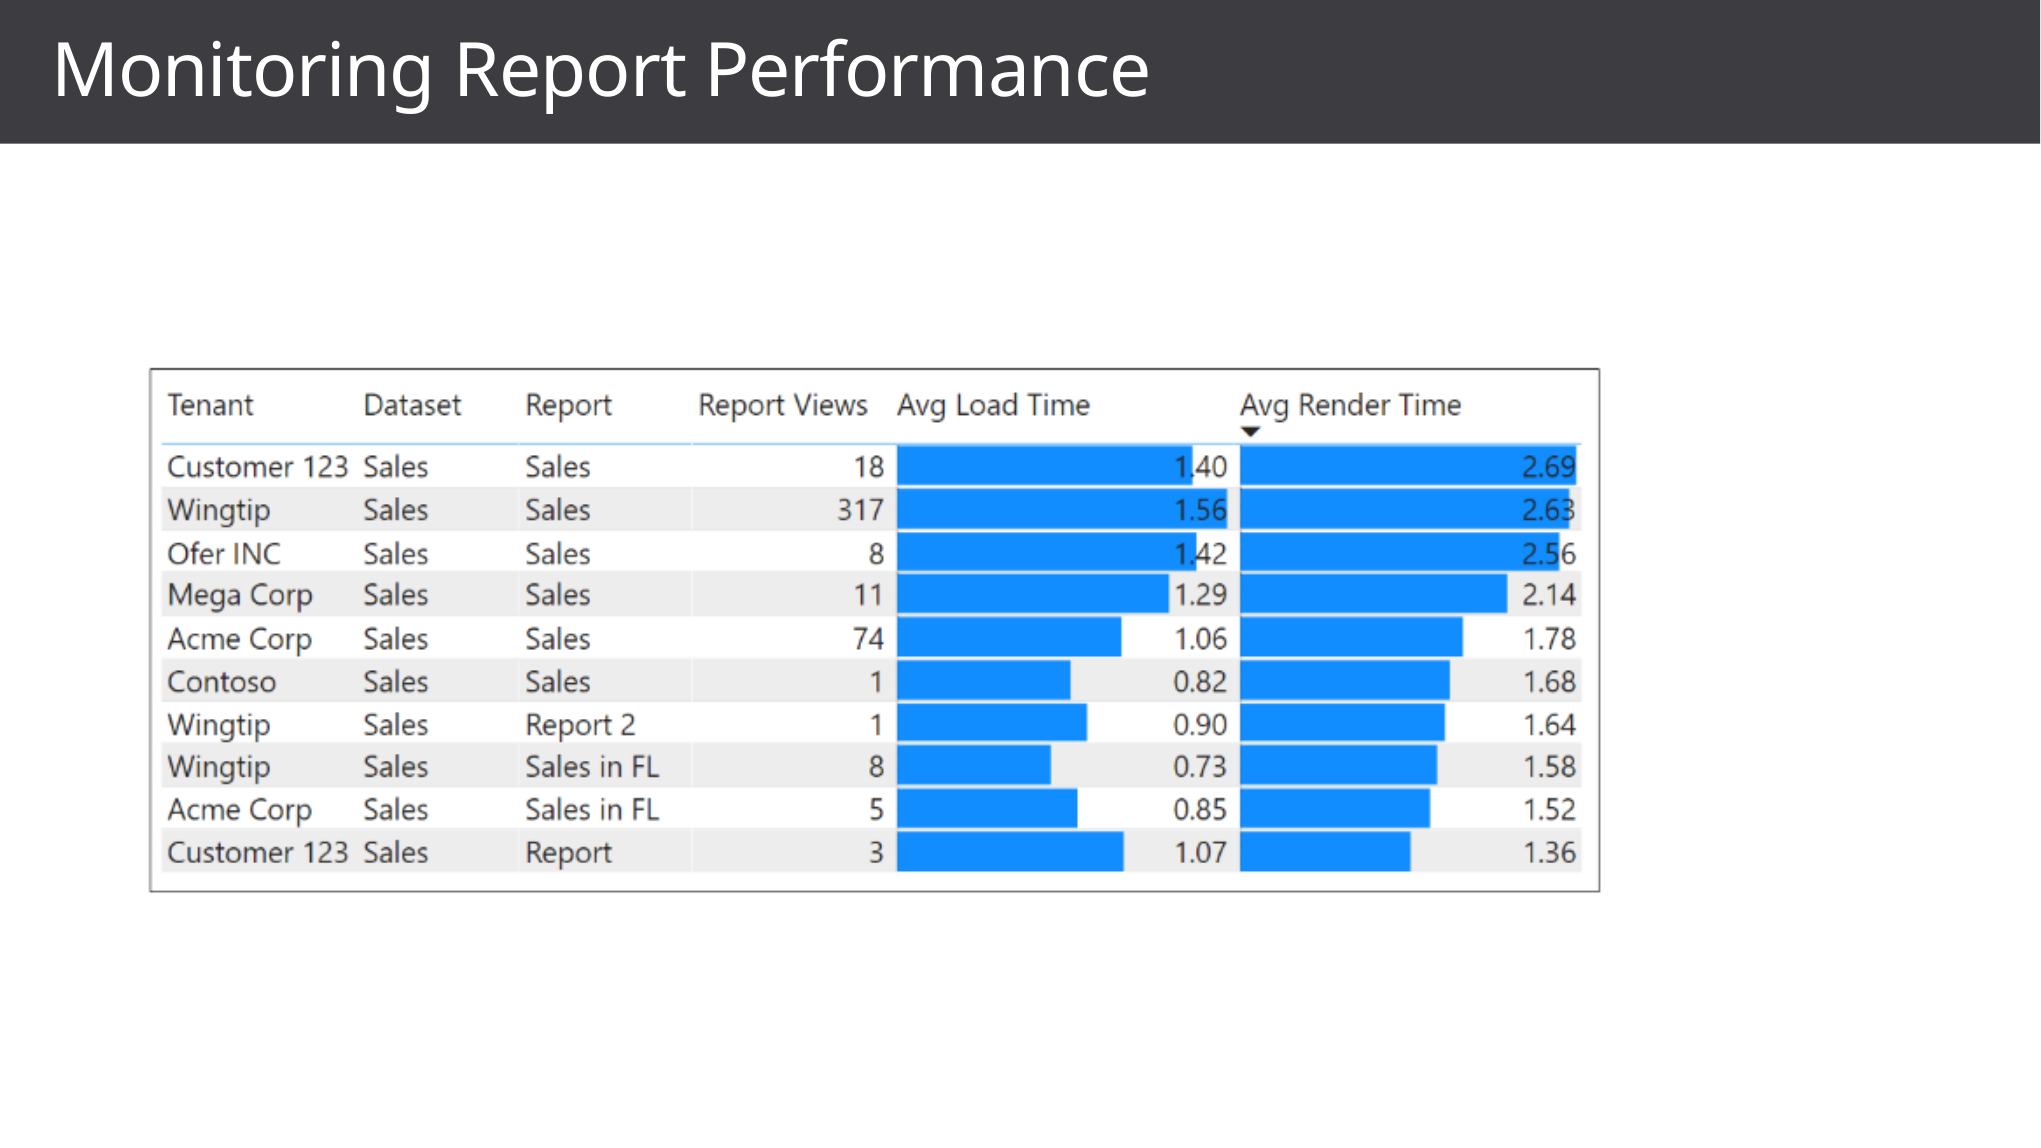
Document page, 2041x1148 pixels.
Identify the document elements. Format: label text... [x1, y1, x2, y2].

picture [130, 350, 1613, 905]
title Monitoring Report Performance [51, 31, 1988, 113]
